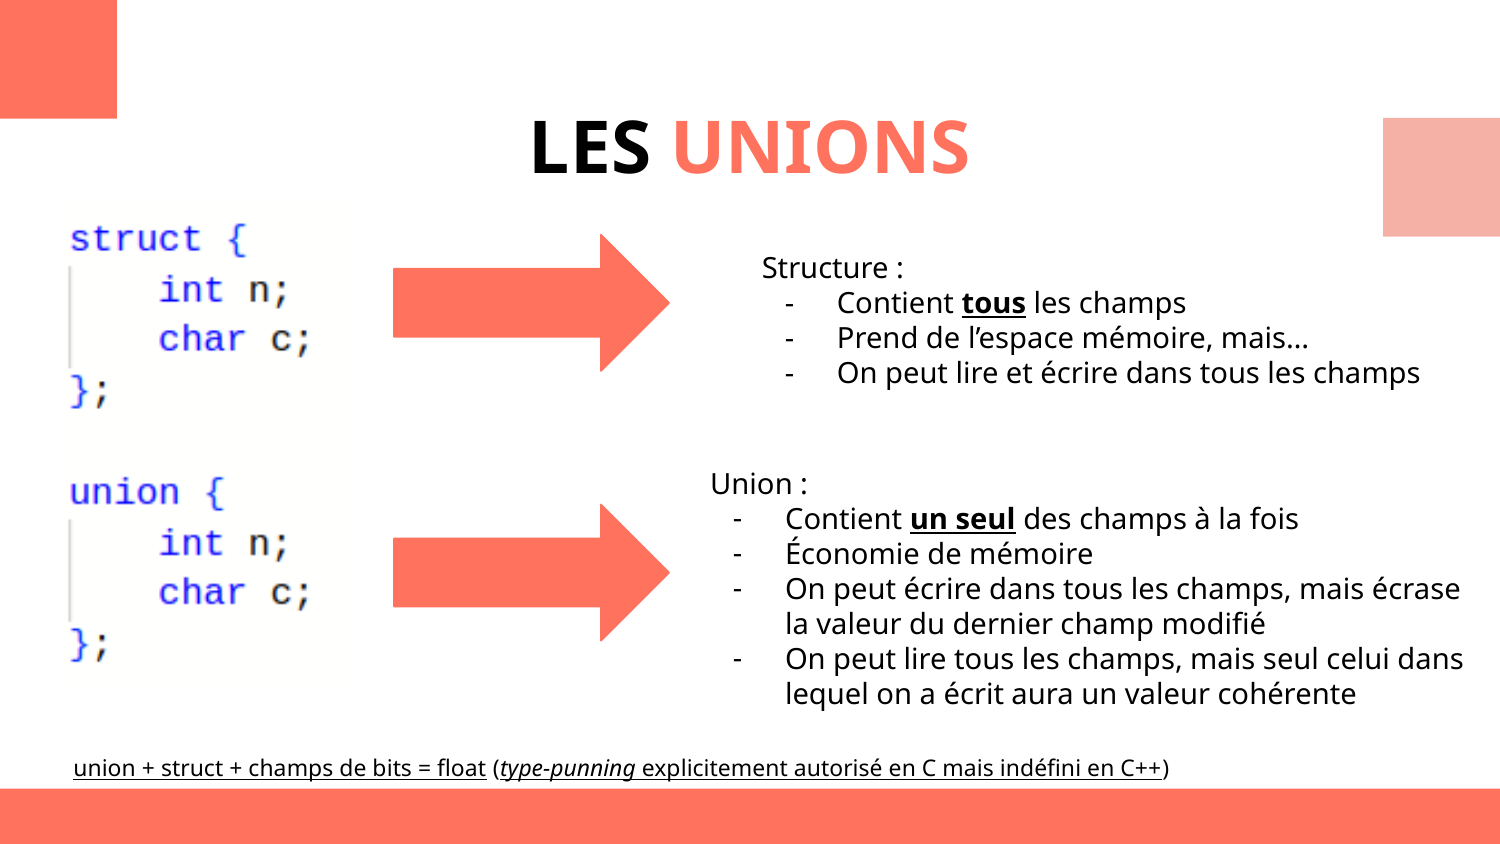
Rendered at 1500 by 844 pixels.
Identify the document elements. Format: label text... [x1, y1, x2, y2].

text_box [394, 234, 670, 371]
text_box Union : Contient un seul des champs à la fois Économie de mémoire On peut écrire dans tous les champs, mais écrase la valeur du dernier champ modifié On peut lire tous les champs, mais seul celui dans lequel on a écrit aura un valeur cohérente [695, 450, 1492, 720]
title LES UNIONS [0, 107, 1500, 181]
picture [58, 200, 348, 689]
text_box [394, 504, 670, 641]
text_box Structure : Contient tous les champs Prend de l’espace mémoire, mais… On peut lire et écrire dans tous les champs [746, 234, 1478, 405]
text_box union + struct + champs de bits = float (type-punning explicitement autorisé en C mais indéfini en C++) [58, 738, 1264, 782]
